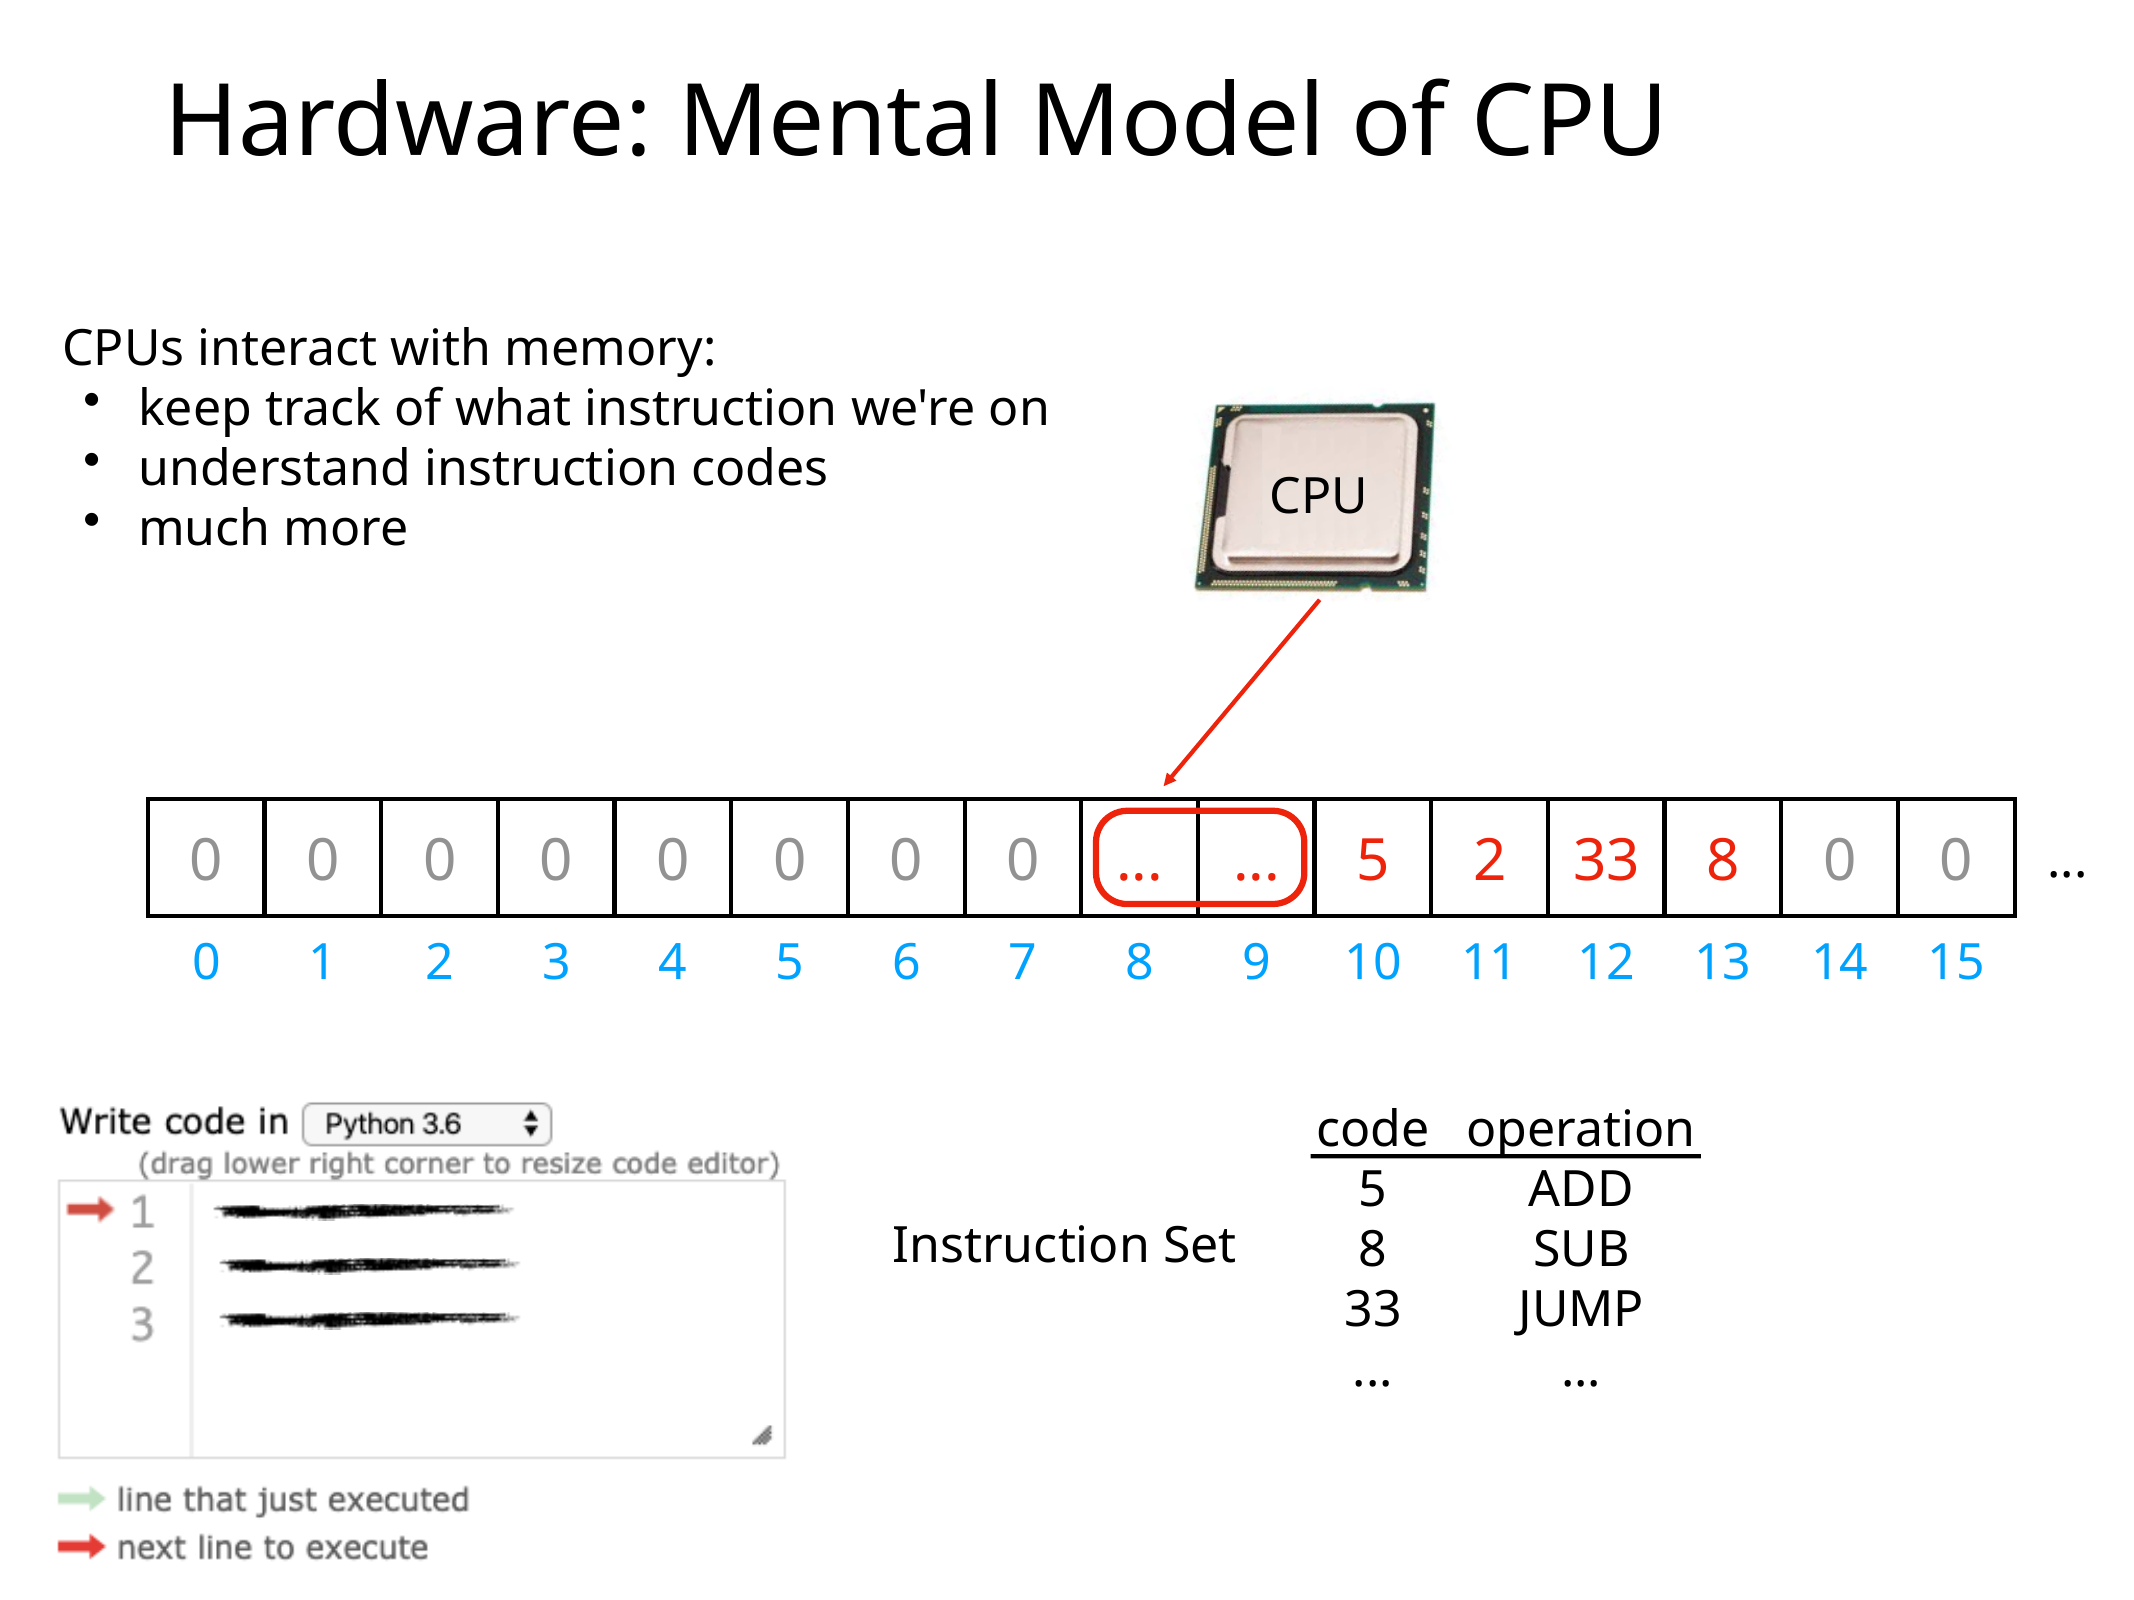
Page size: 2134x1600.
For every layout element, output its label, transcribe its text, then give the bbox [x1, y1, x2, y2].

text_box 2 [1431, 798, 1547, 917]
text_box CPUs interact with memory: keep track of what instruction we're on understand instruction codes much more [54, 307, 1059, 564]
text_box 3 [533, 921, 579, 998]
text_box ... [1081, 798, 1197, 917]
text_box 13 [1686, 921, 1760, 998]
text_box 8 [1664, 798, 1781, 917]
text_box 6 [883, 921, 929, 998]
text_box 0 [381, 798, 497, 917]
text_box ... [2039, 819, 2097, 896]
text_box operation ADD SUB JUMP ... [1458, 1088, 1705, 1405]
text_box 0 [1781, 798, 1897, 917]
text_box 0 [147, 798, 264, 917]
text_box 12 [1569, 921, 1644, 998]
text_box Instruction Set [883, 1204, 1246, 1281]
text_box 0 [264, 798, 381, 917]
title Hardware: Mental Model of CPU [155, 41, 1978, 191]
text_box 2 [417, 921, 463, 998]
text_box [1177, 385, 1461, 602]
text_box 0 [183, 921, 230, 998]
picture [44, 1077, 802, 1573]
text_box 5 [1314, 798, 1431, 917]
text_box 33 [1547, 798, 1664, 917]
text_box 9 [1233, 921, 1280, 998]
text_box [1163, 602, 1318, 787]
text_box 0 [847, 798, 964, 917]
text_box 0 [964, 798, 1081, 917]
text_box 0 [497, 798, 614, 917]
text_box 0 [731, 798, 847, 917]
text_box 11 [1452, 921, 1527, 998]
text_box 5 [767, 921, 813, 998]
text_box 0 [1897, 798, 2015, 917]
text_box 0 [614, 798, 731, 917]
text_box 10 [1336, 921, 1410, 998]
text_box 4 [650, 921, 696, 998]
text_box ... [1197, 798, 1314, 917]
text_box 14 [1803, 921, 1877, 998]
text_box [1096, 810, 1305, 905]
text_box 15 [1919, 921, 1994, 998]
text_box code 5 8 33 ... [1308, 1088, 1438, 1405]
text_box 8 [1117, 921, 1163, 998]
text_box 1 [300, 921, 346, 998]
text_box 7 [1000, 921, 1046, 998]
